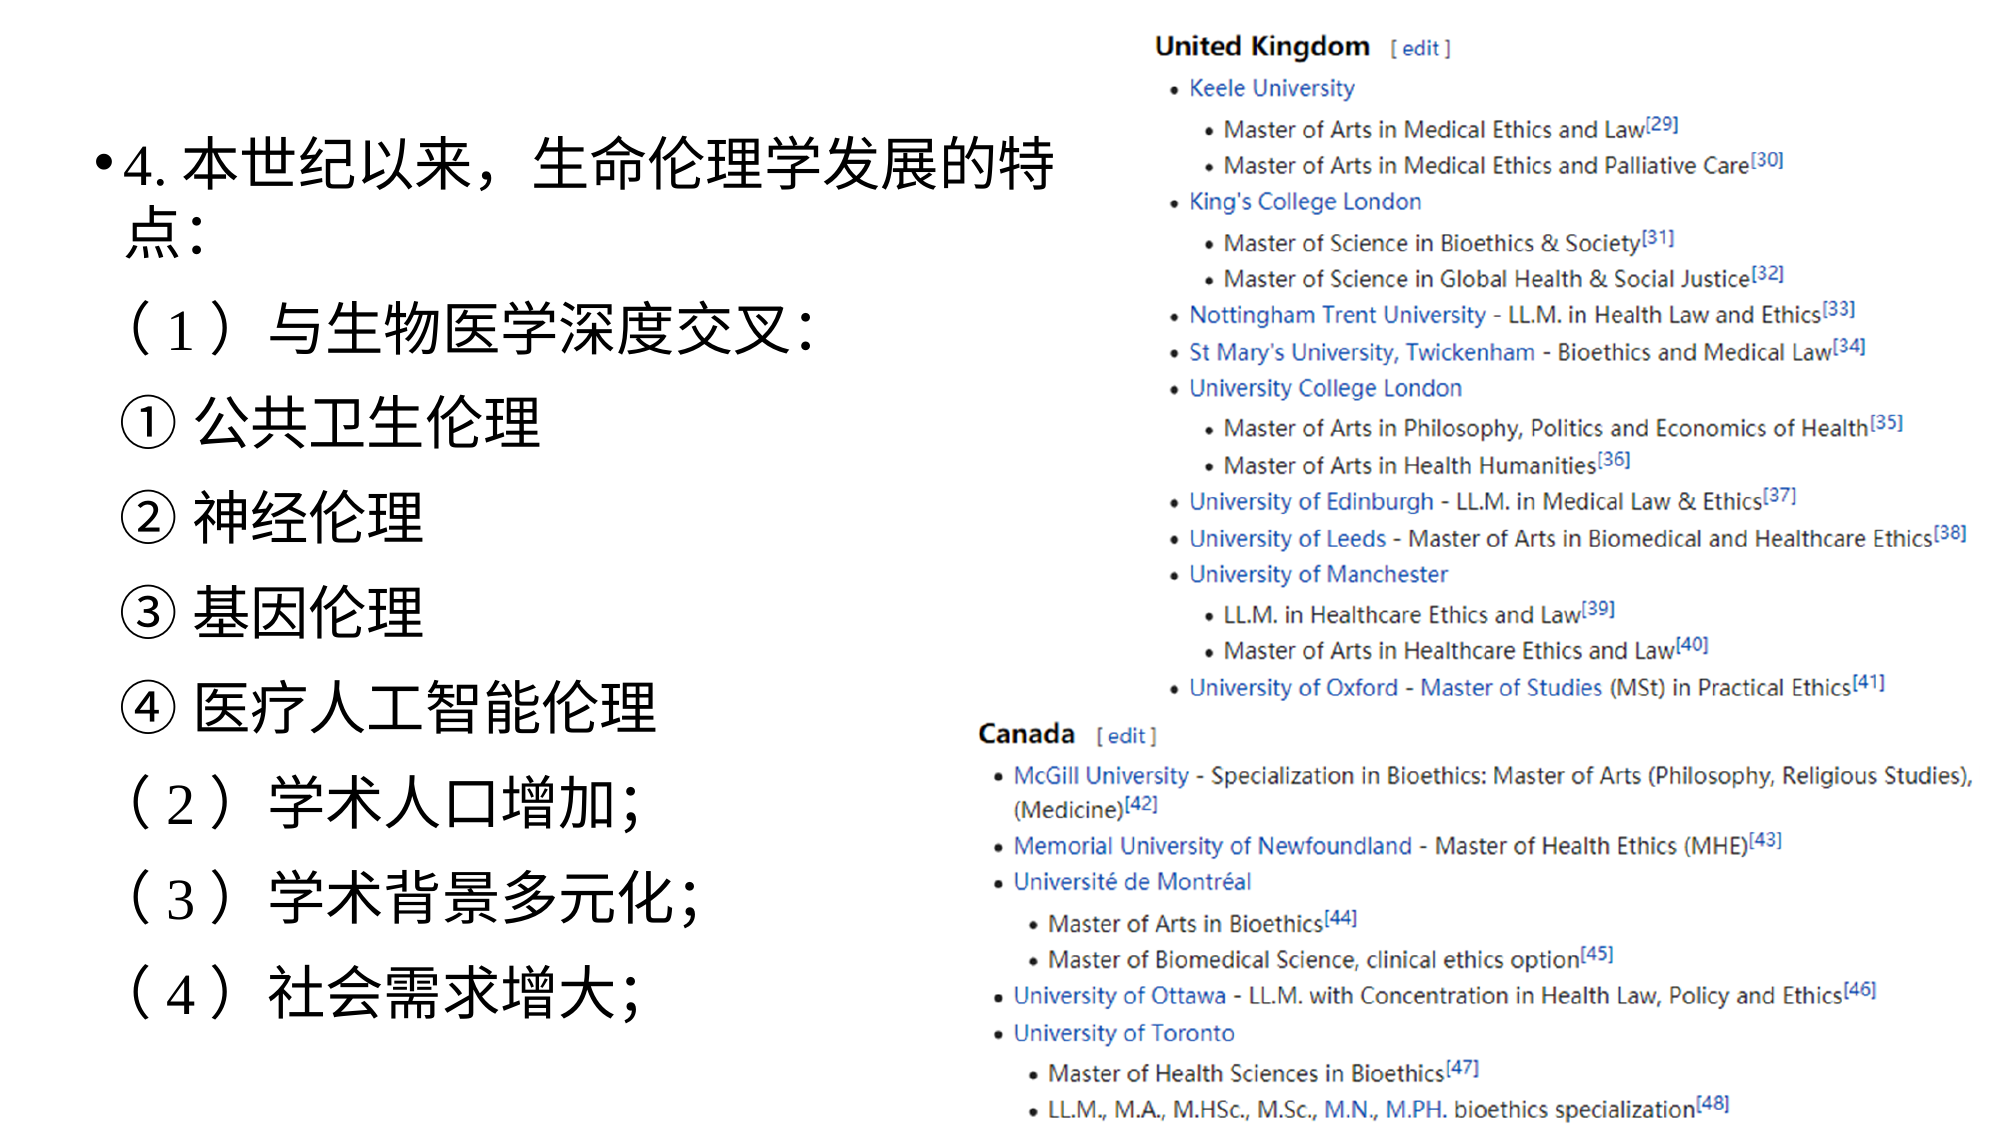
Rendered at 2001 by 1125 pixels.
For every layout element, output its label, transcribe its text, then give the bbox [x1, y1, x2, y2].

list 4.本世纪以来，生命伦理学发展的特点： （1）与生物医学深度交叉： ①公共卫生伦理 ②神经伦理 ③基因伦理 ④医疗人工智能伦理 （2）学术人口增加； （3）学术背景多元化； （4）社会需求增大； [78, 119, 1119, 1100]
picture [972, 21, 1980, 1125]
